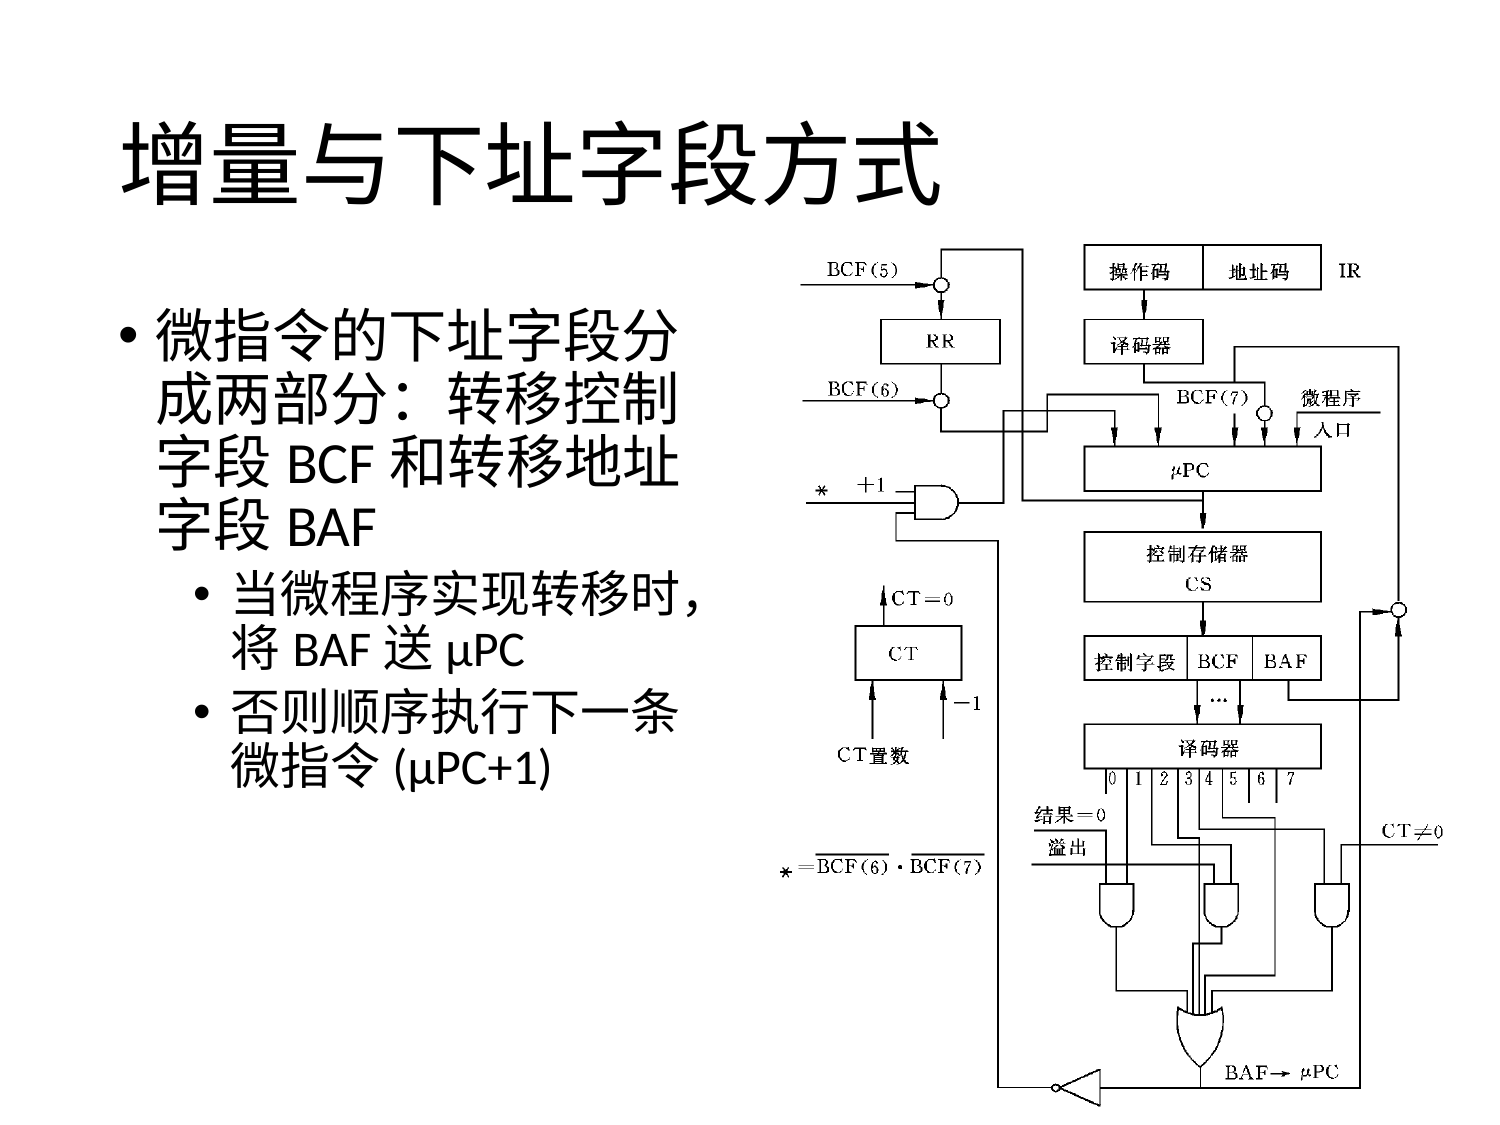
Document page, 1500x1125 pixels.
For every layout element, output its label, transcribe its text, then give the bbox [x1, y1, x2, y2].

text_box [740, 213, 1485, 1125]
title 增量与下址字段方式 [103, 59, 1397, 278]
list 微指令的下址字段分成两部分：转移控制字段BCF和转移地址字段BAF 当微程序实现转移时，将BAF送μPC 否则顺序执行下一条微指令(μPC+1) [103, 299, 740, 1014]
